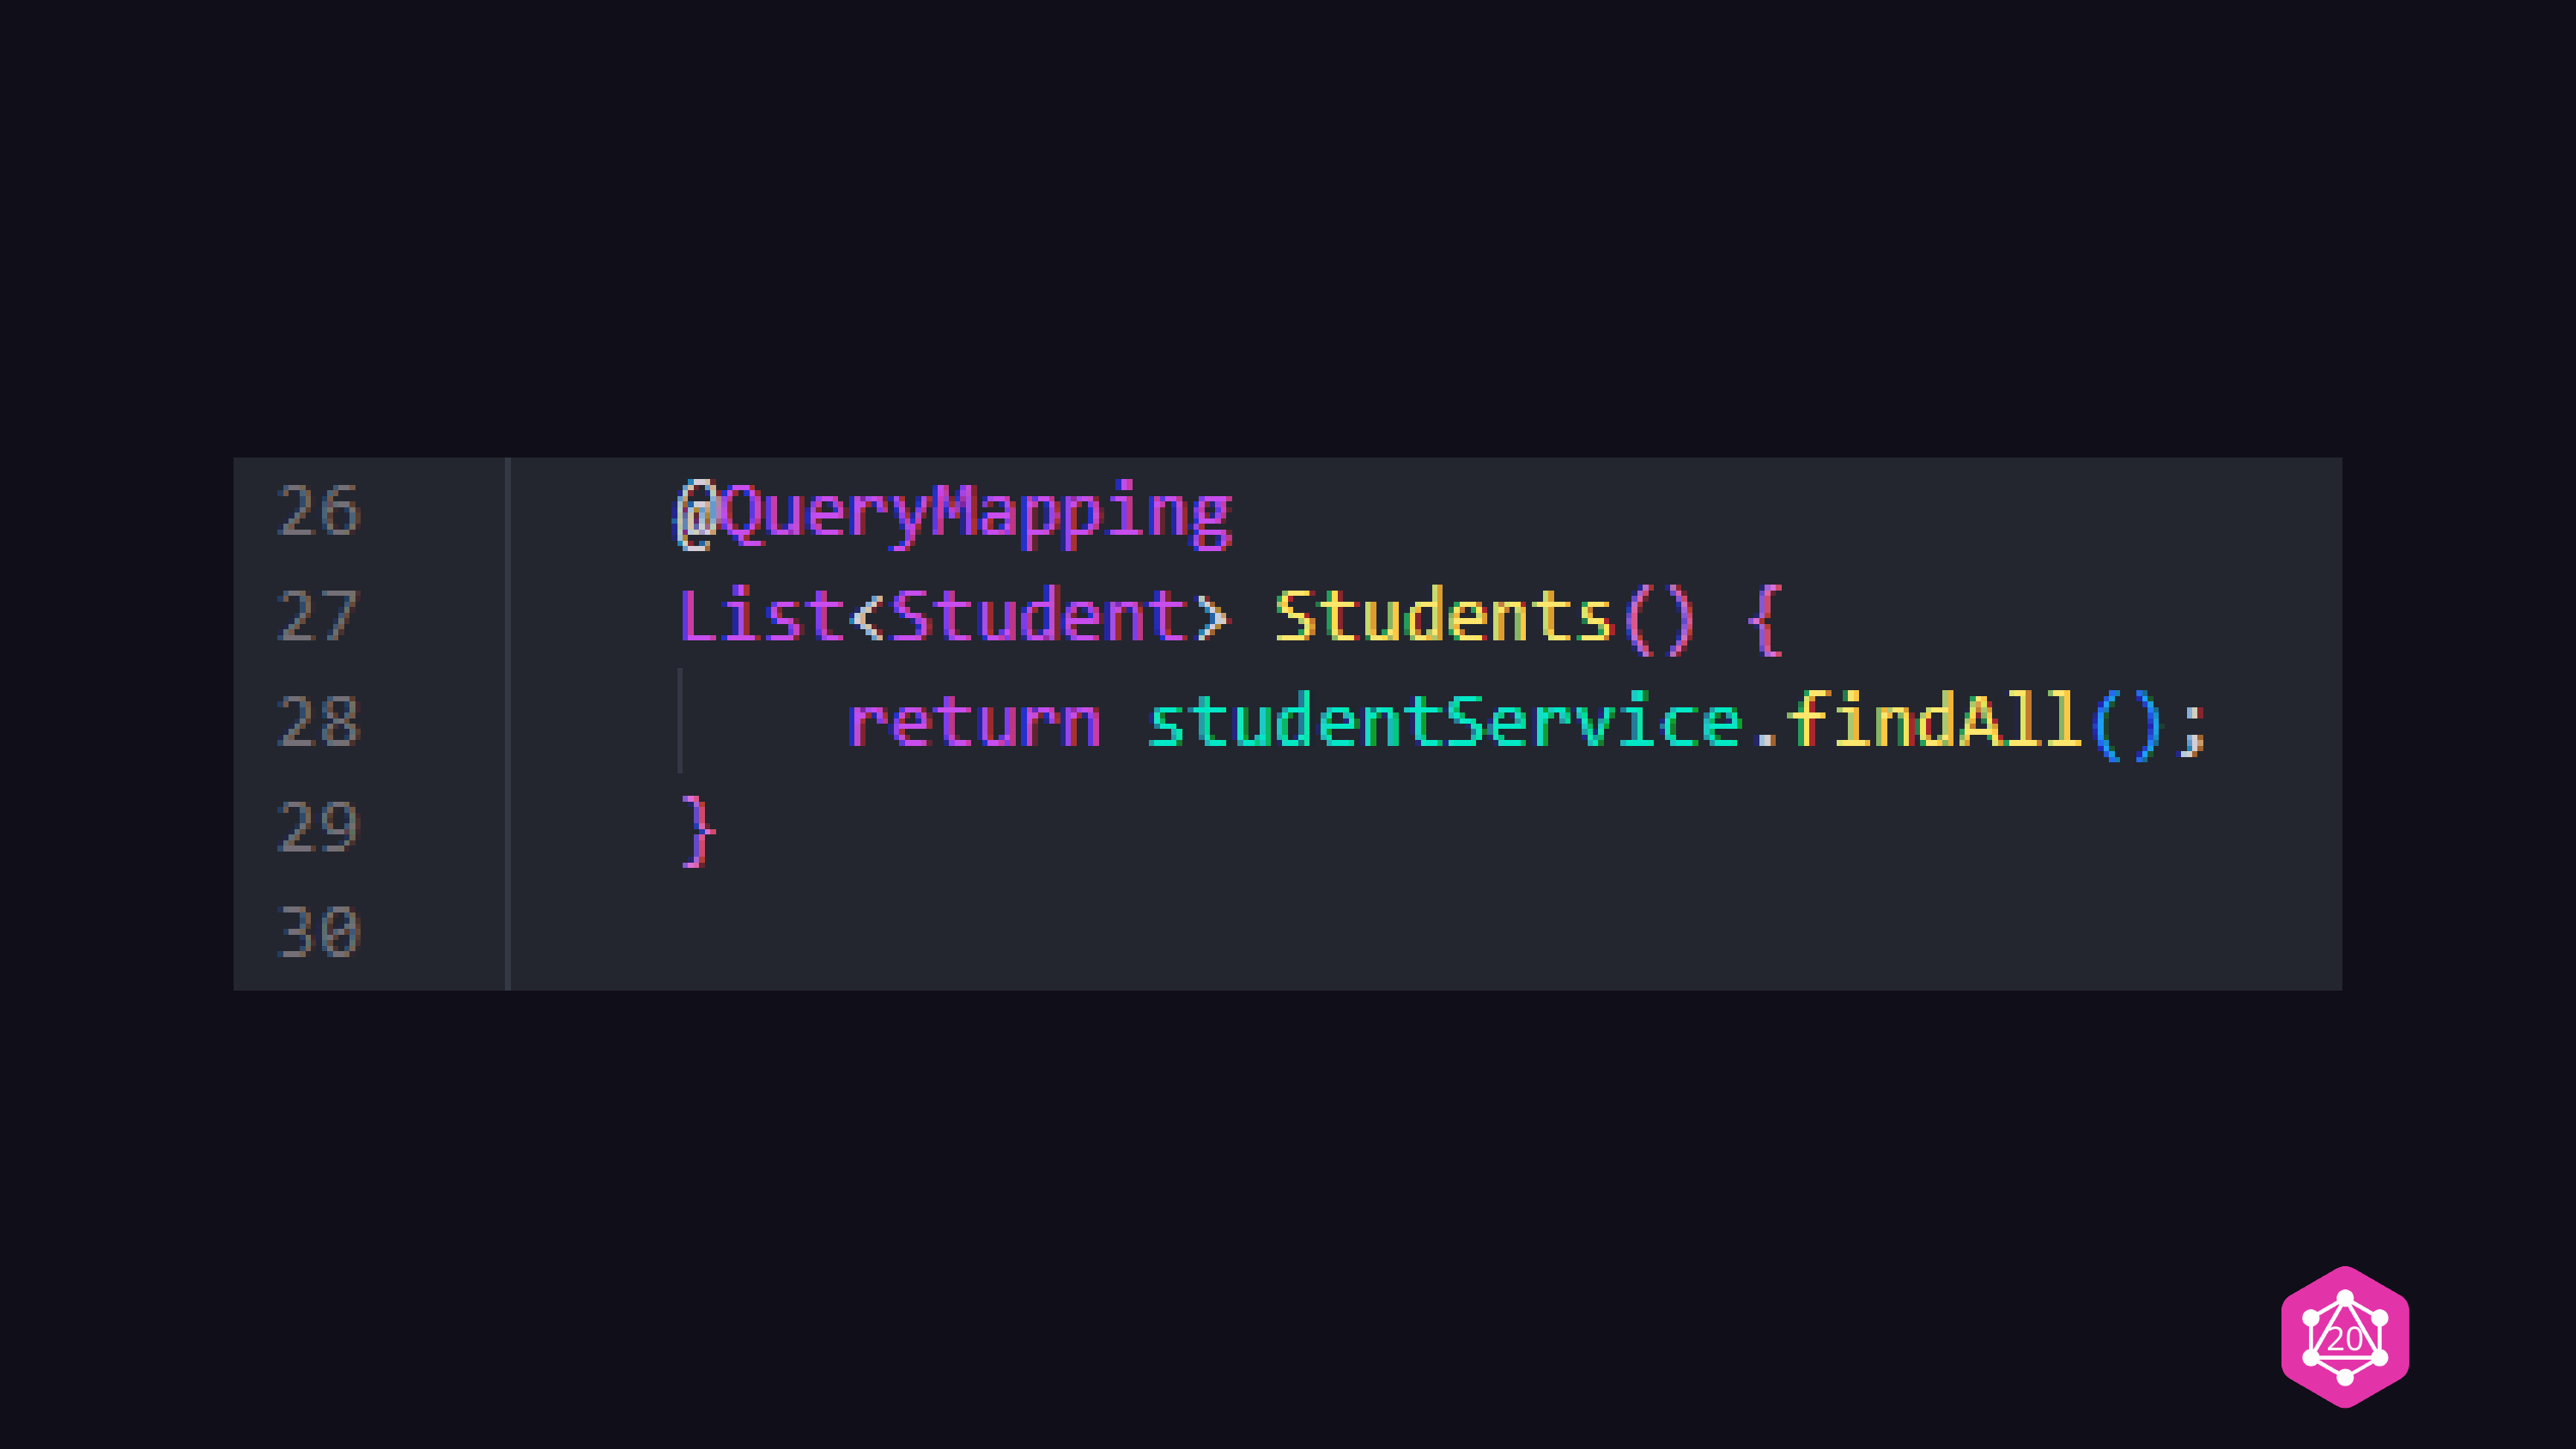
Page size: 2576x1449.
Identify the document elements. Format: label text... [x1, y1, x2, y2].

text_box 20 [2325, 1311, 2366, 1357]
text_box [234, 458, 2342, 991]
text_box [2269, 1215, 2507, 1449]
